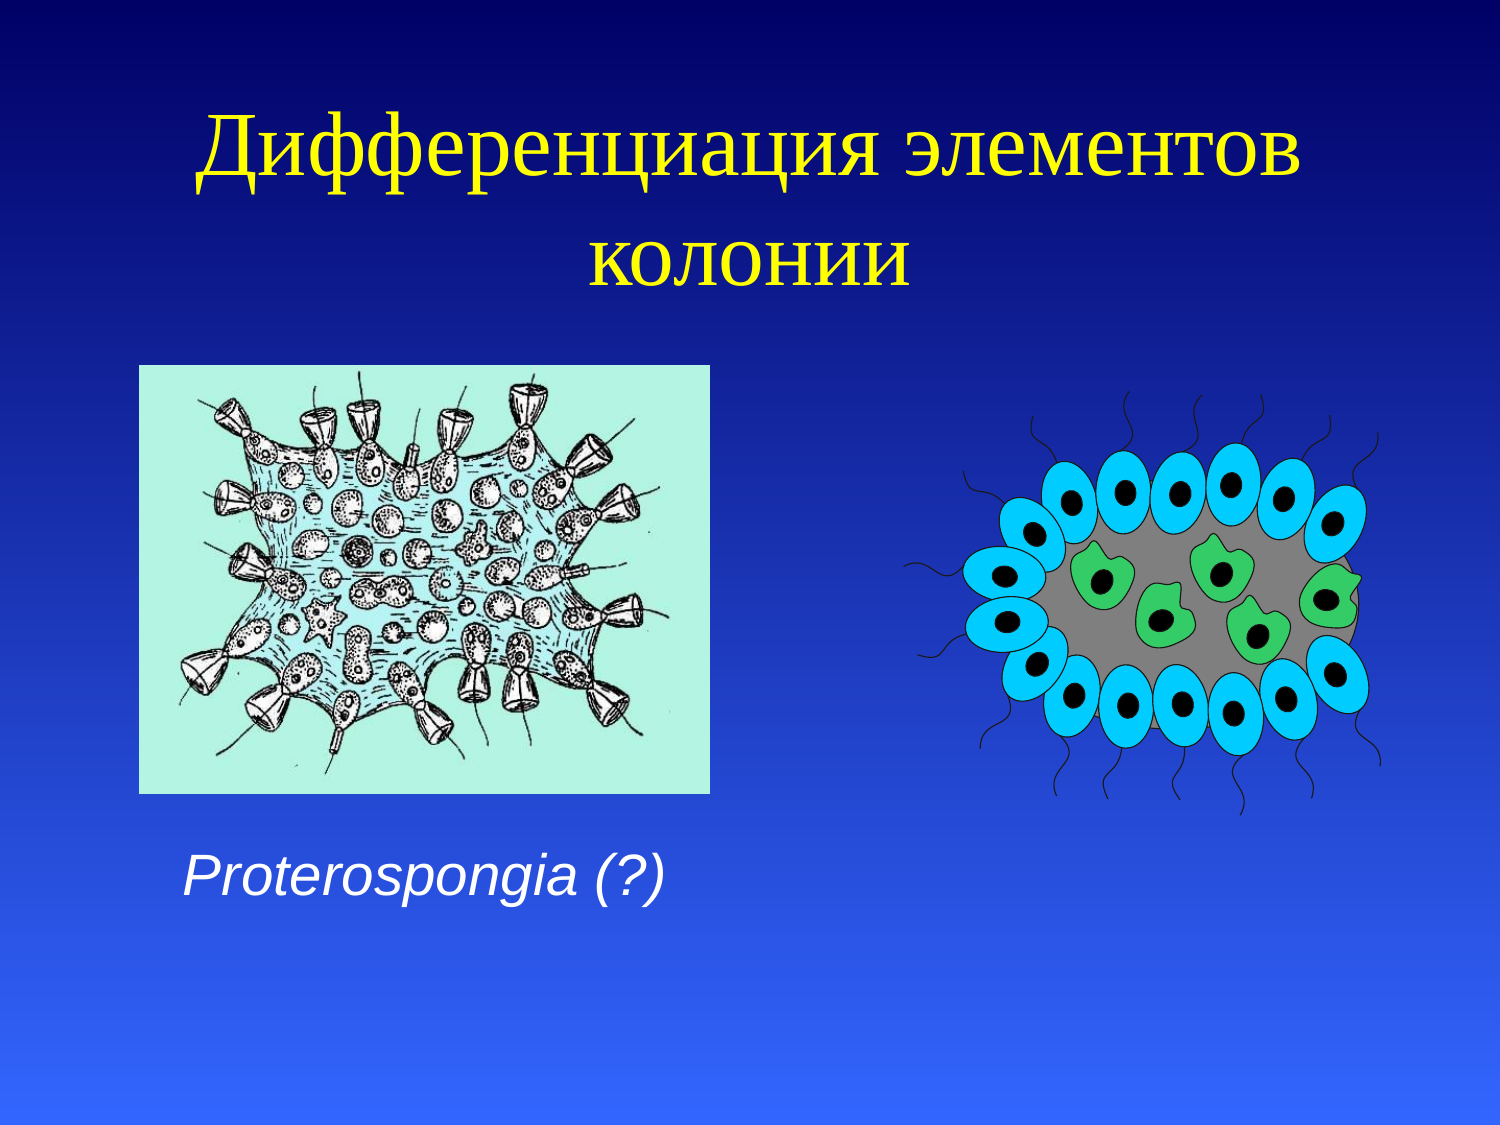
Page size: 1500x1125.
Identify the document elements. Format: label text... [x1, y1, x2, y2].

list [903, 390, 1388, 820]
text_box Proterospongia (?) [168, 829, 682, 915]
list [139, 365, 710, 795]
title Дифференциация элементов колонии [112, 99, 1388, 288]
